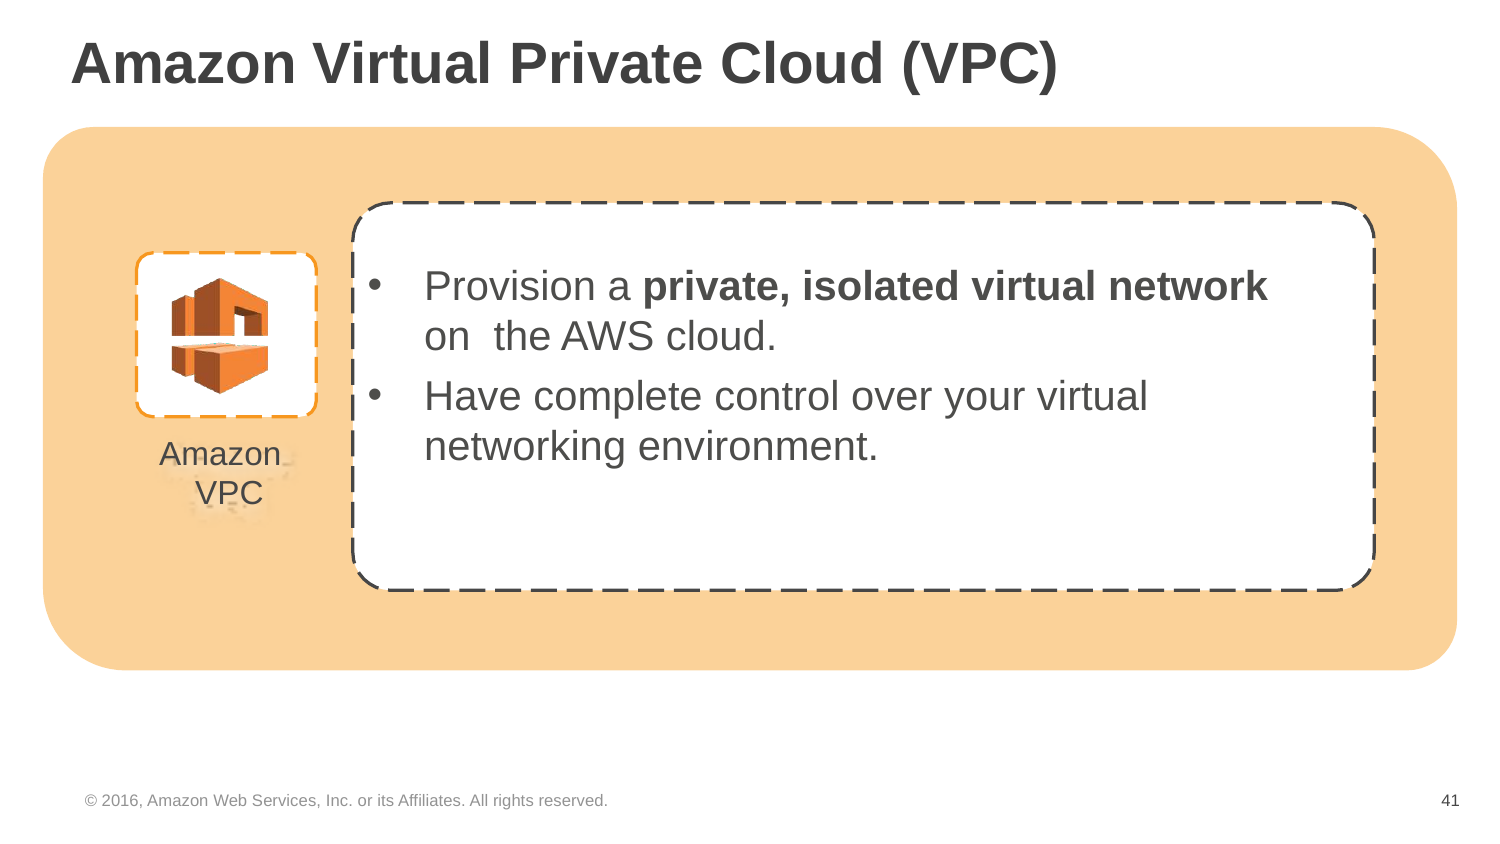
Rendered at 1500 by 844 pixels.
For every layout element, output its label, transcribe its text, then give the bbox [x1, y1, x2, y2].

footer © 2016, Amazon Web Services, Inc. or its Affiliates. All rights reserved. [82, 789, 613, 844]
title Amazon Virtual Private Cloud (VPC) [68, 22, 1063, 125]
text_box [42, 126, 1458, 671]
slide_number ‹#› [1426, 789, 1467, 844]
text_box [126, 252, 332, 563]
